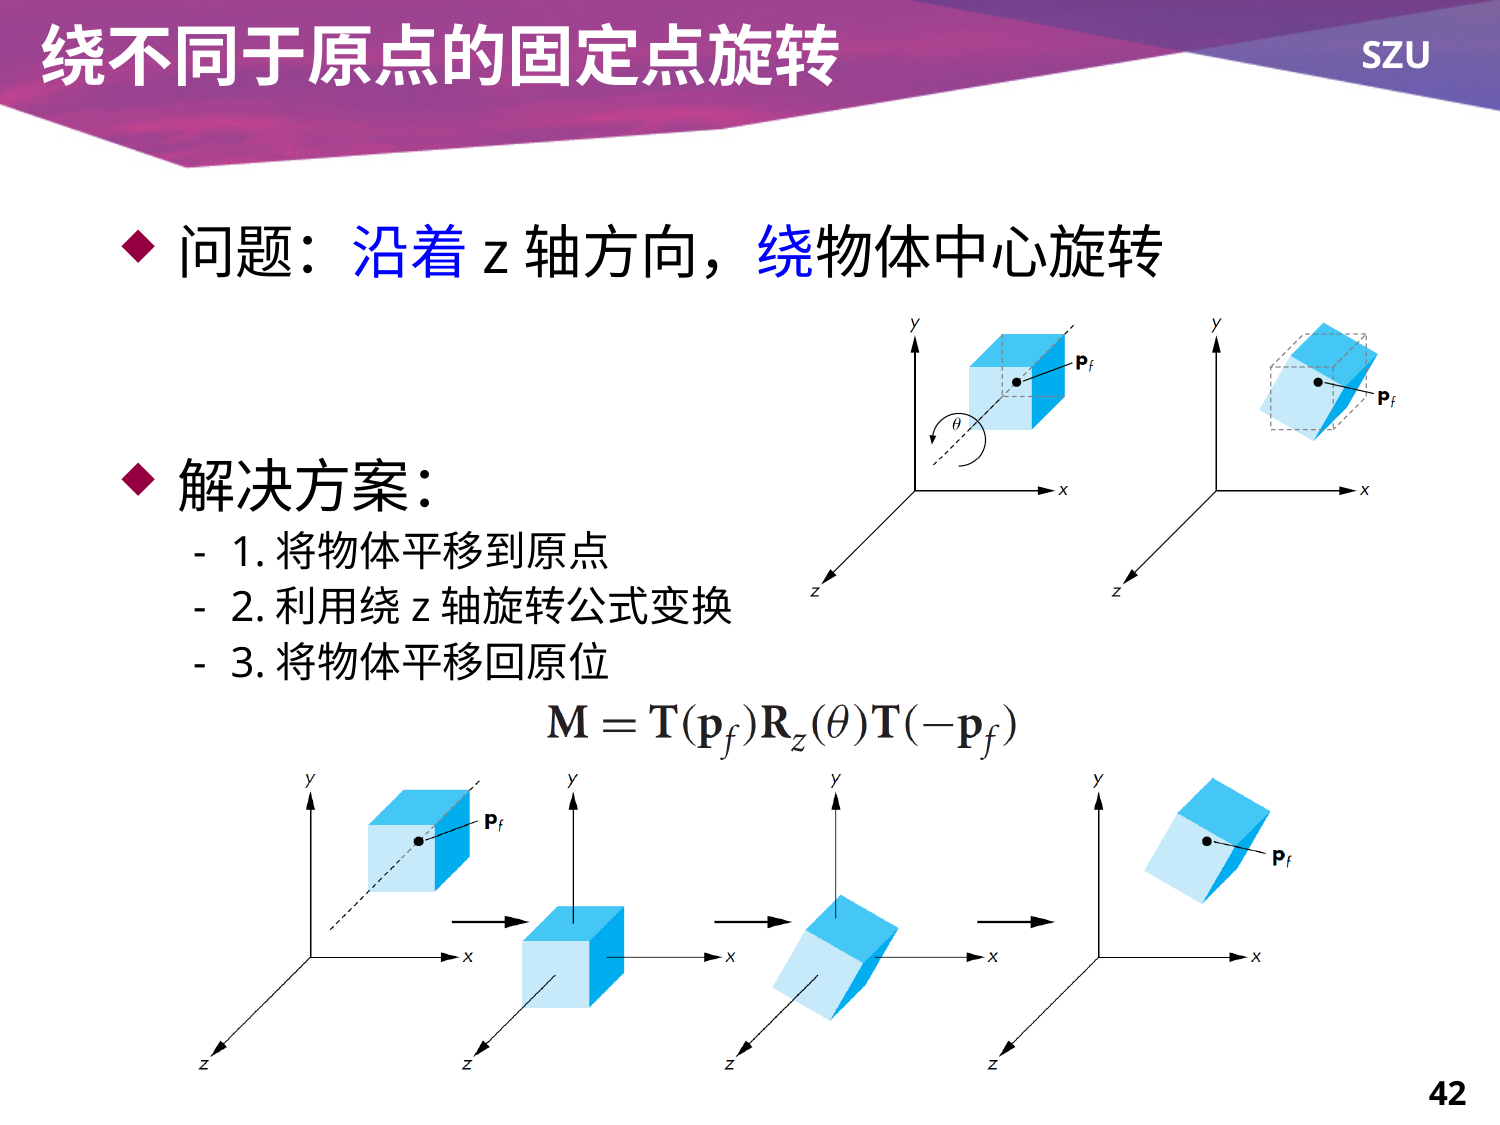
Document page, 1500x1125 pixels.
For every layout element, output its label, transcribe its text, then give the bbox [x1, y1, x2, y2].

title 绕不同于原点的固定点旋转 [25, 15, 1320, 104]
slide_number 42 [1384, 1065, 1500, 1125]
picture [0, 0, 1500, 1125]
